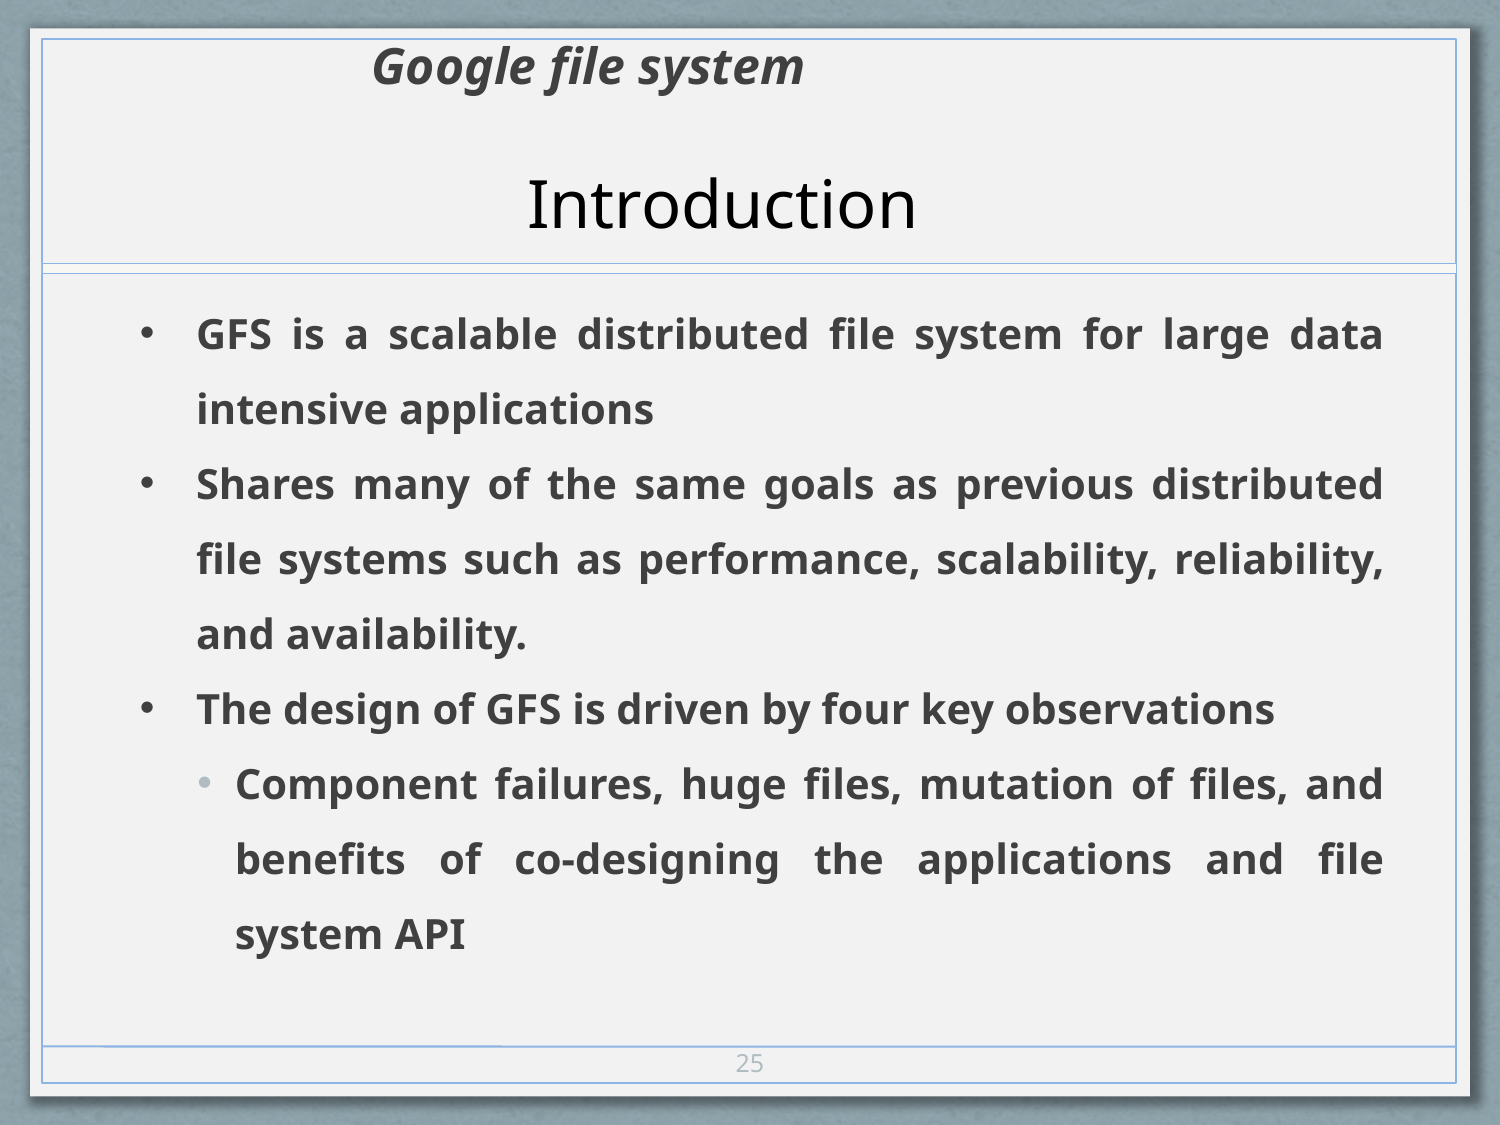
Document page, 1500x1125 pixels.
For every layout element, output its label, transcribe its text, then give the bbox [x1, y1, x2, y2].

text_box Google file system [356, 50, 1459, 140]
text_box GFS is a scalable distributed file system for large data intensive applications Shares many of the same goals as previous distributed file systems such as performance, scalability, reliability, and availability. The design of GFS is driven by four key observations Component failures, huge files, mutation of files, and benefits of co-designing the applications and file system API [124, 275, 1400, 1021]
text_box 25 [687, 1042, 813, 1088]
text_box Introduction [137, 154, 1309, 250]
picture [0, 0, 1500, 1125]
